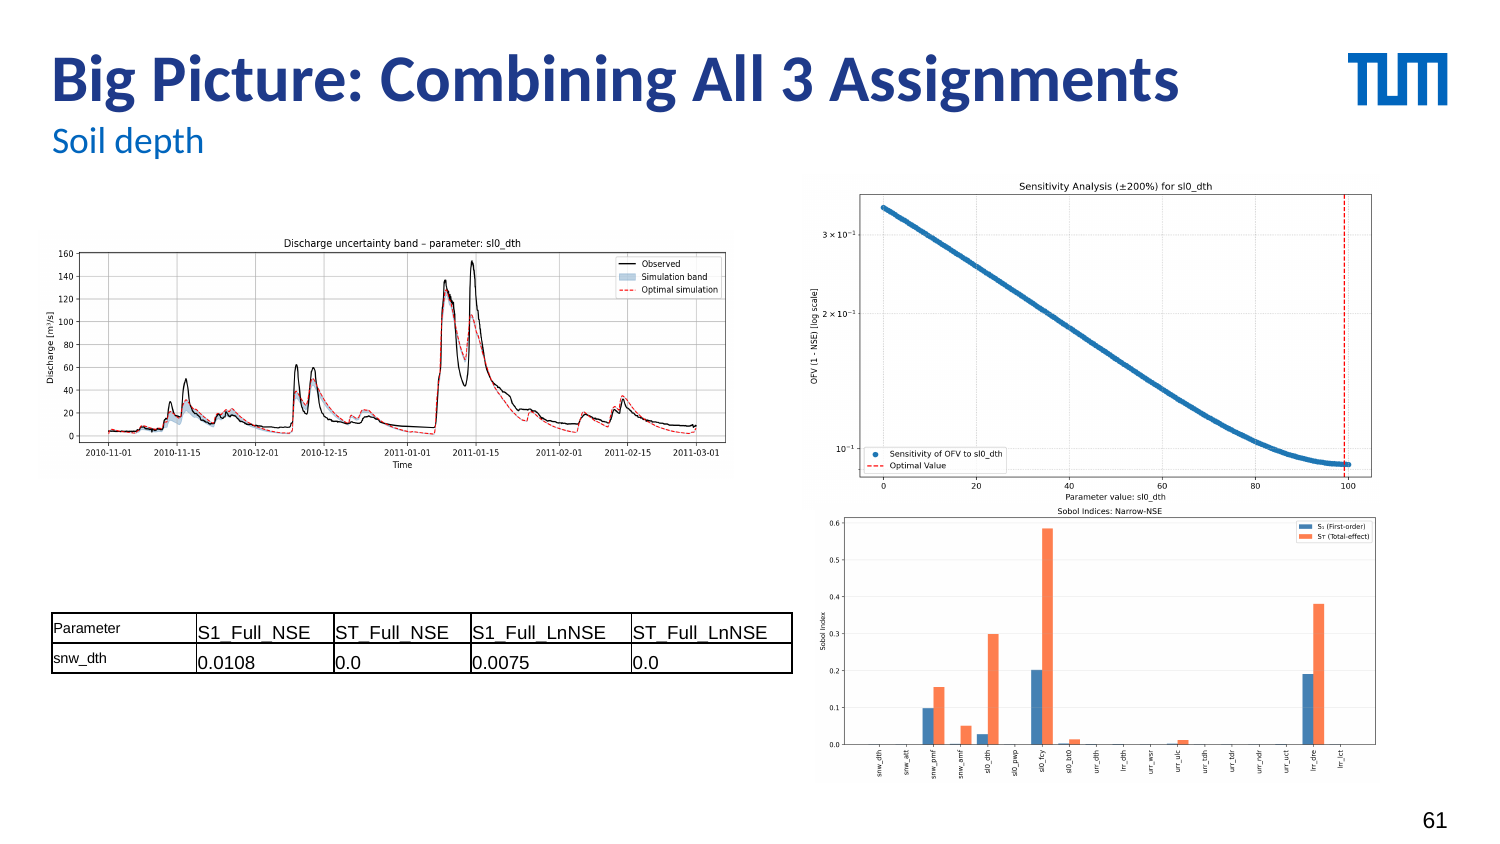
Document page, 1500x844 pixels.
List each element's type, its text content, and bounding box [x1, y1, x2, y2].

slide_number 61 [1111, 796, 1448, 842]
table_header S1_Full_LnNSE [472, 614, 631, 642]
table_cell 0.0 [632, 644, 791, 672]
table_header Parameter [53, 614, 196, 642]
table_header ST_Full_LnNSE [632, 614, 791, 642]
table_cell snw_dth [53, 644, 196, 672]
list Soil depth [52, 117, 1448, 162]
table_header ST_Full_NSE [335, 614, 470, 642]
table_cell 0.0108 [197, 644, 333, 672]
title Big Picture: Combining All 3 Assignments [50, 47, 1448, 117]
table_cell 0.0075 [472, 644, 631, 672]
picture [802, 174, 1380, 783]
table_cell 0.0 [335, 644, 470, 672]
picture [37, 230, 734, 480]
table_header S1_Full_NSE [197, 614, 333, 642]
